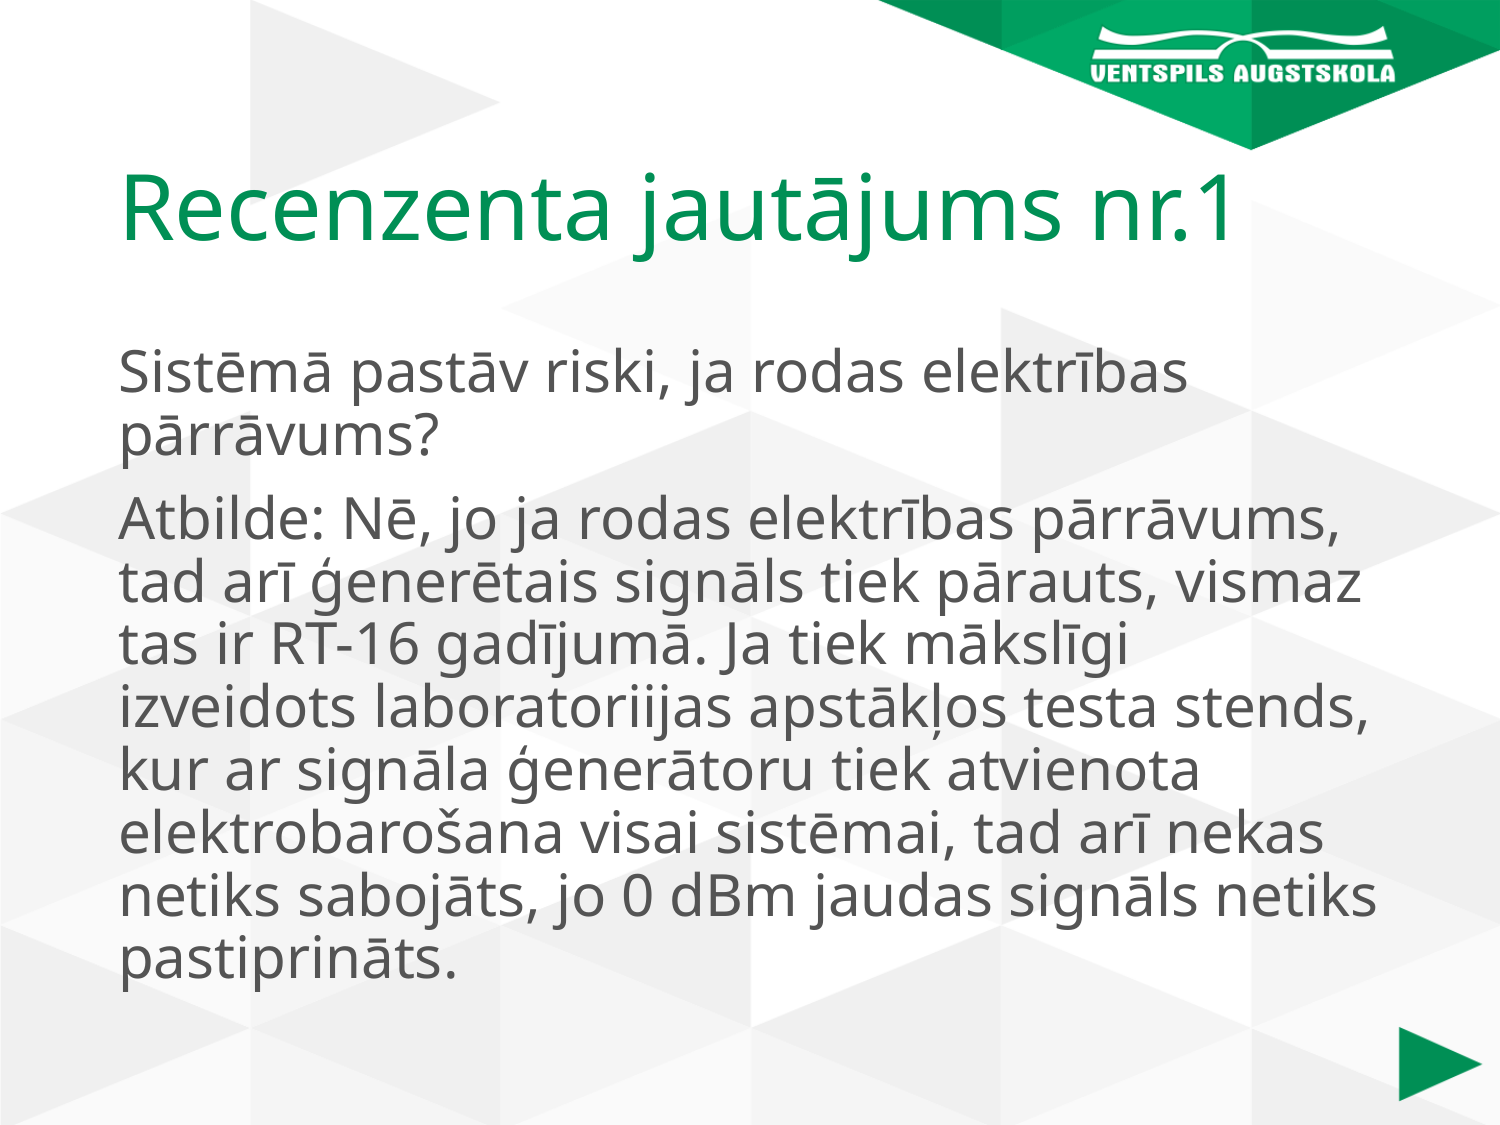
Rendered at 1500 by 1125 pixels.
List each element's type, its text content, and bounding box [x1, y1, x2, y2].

slide_number [1393, 1035, 1459, 1095]
title Recenzenta jautājums nr.1 [103, 102, 1397, 320]
list Sistēmā pastāv riski, ja rodas elektrības pārrāvums? Atbilde: Nē, jo ja rodas elektrības pārrāvums, tad arī ģenerētais signāls tiek pārauts, vismaz tas ir RT-16 gadījumā. Ja tiek mākslīgi izveidots laboratoriijas apstākļos testa stends, kur ar signāla ģenerātoru tiek atvienota elektrobarošana visai sistēmai, tad arī nekas netiks sabojāts, jo 0 dBm jaudas signāls netiks pastiprināts. [103, 334, 1397, 1049]
picture [0, 0, 1500, 1125]
